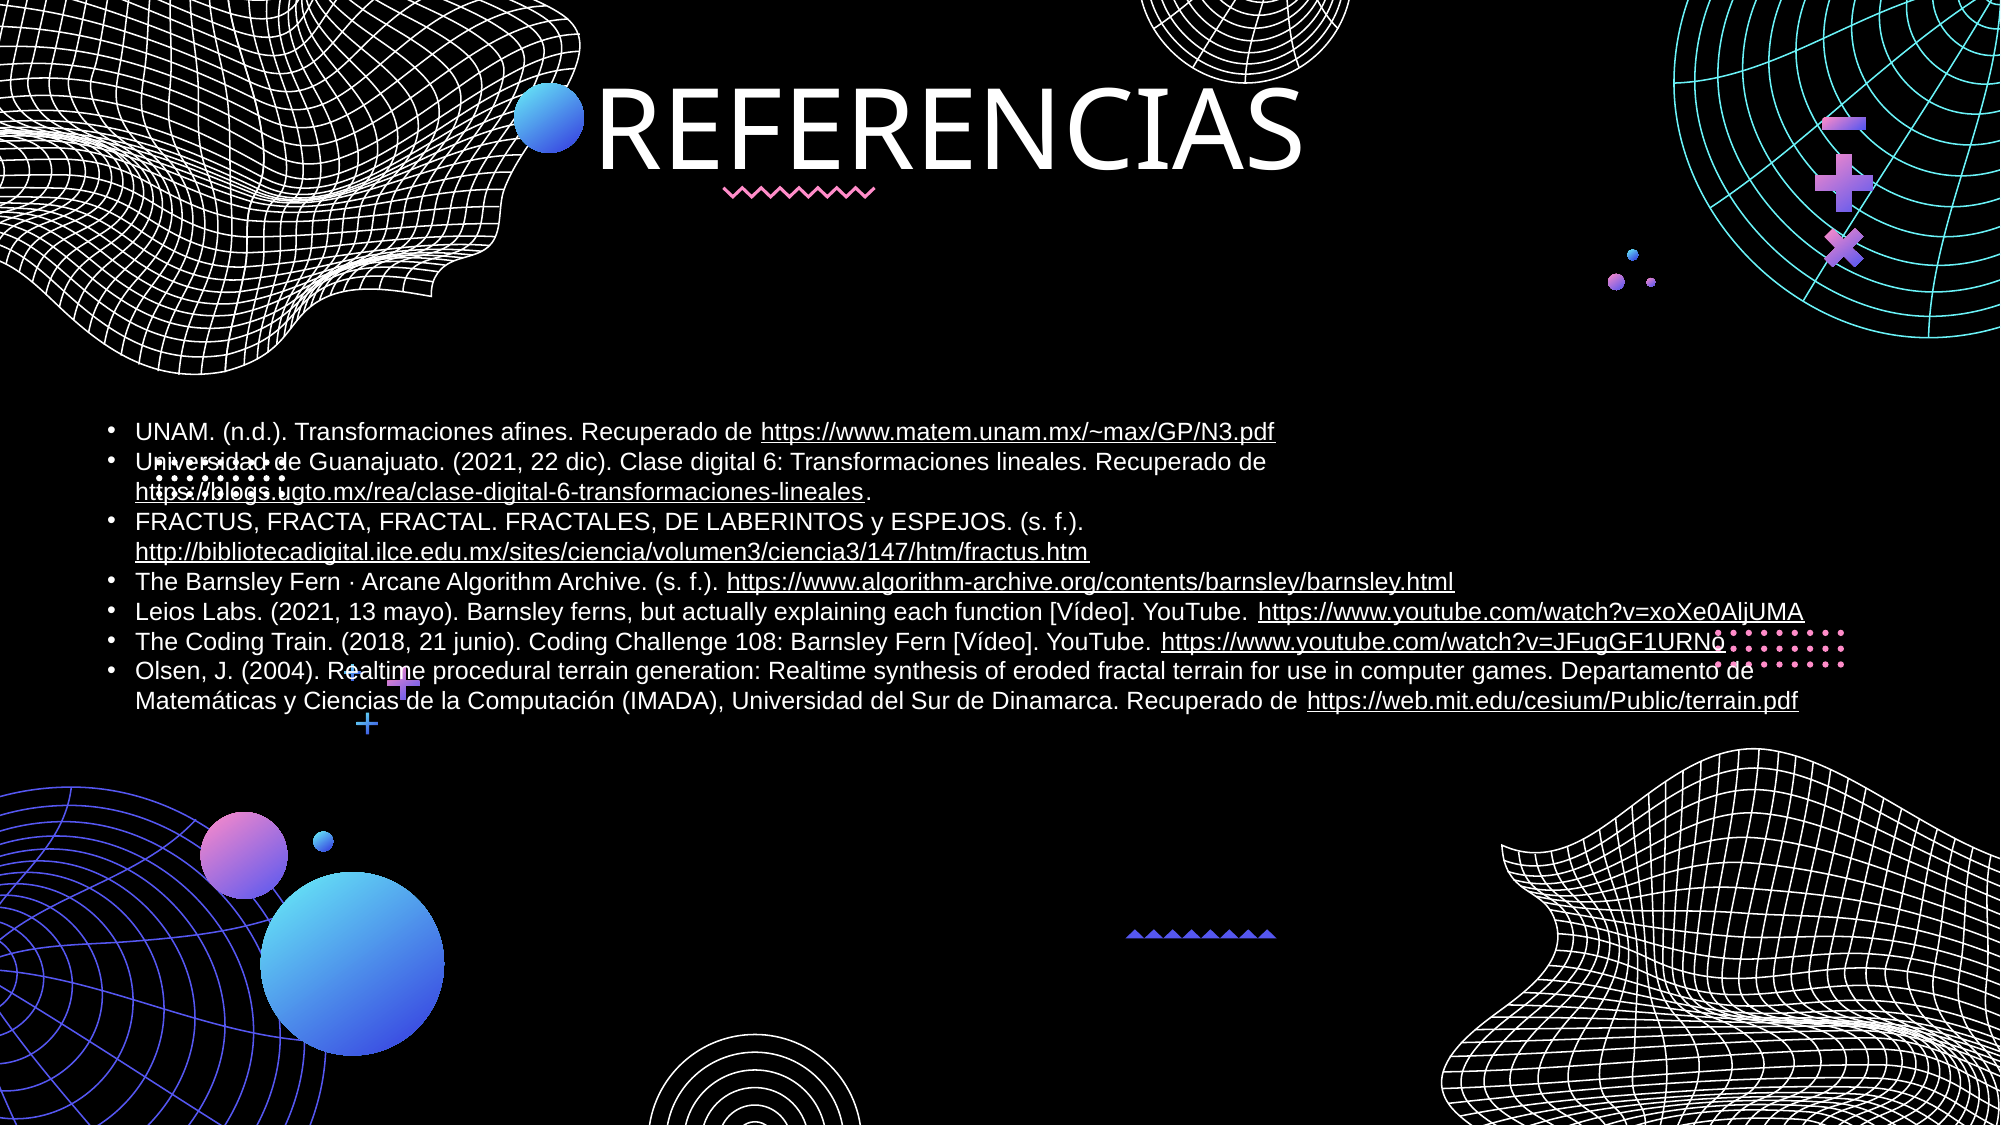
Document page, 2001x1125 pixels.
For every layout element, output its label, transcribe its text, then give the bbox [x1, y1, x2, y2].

title REFERENCIAS [387, 42, 1541, 206]
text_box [344, 664, 420, 735]
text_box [1607, 249, 1656, 291]
text_box UNAM. (n.d.). Transformaciones afines. Recuperado de https://www.matem.unam.mx/~max/GP/N3.pdf Universidad de Guanajuato. (2021, 22 dic). Clase digital 6: Transformaciones lineales. Recuperado de https://blogs.ugto.mx/rea/clase-digital-6-transformaciones-lineales. FRACTUS, FRACTA, FRACTAL. FRACTALES, DE LABERINTOS y ESPEJOS. (s. f.). http://bibliotecadigital.ilce.edu.mx/sites/ciencia/volumen3/ciencia3/147/htm/fractus.htm The Barnsley Fern · Arcane Algorithm Archive. (s. f.). https://www.algorithm-archive.org/contents/barnsley/barnsley.html Leios Labs. (2021, 13 mayo). Barnsley ferns, but actually explaining each function [Vídeo]. YouTube. https://www.youtube.com/watch?v=xoXe0AljUMA The Coding Train. (2018, 21 junio). Coding Challenge 108: Barnsley Fern [Vídeo]. YouTube. https://www.youtube.com/watch?v=JFugGF1URNo Olsen, J. (2004). Realtime procedural terrain generation: Realtime synthesis of eroded fractal terrain for use in computer games. Departamento de Matemáticas y Ciencias de la Computación (IMADA), Universidad del Sur de Dinamarca. Recuperado de https://web.mit.edu/cesium/Public/terrain.pdf [92, 407, 1910, 768]
